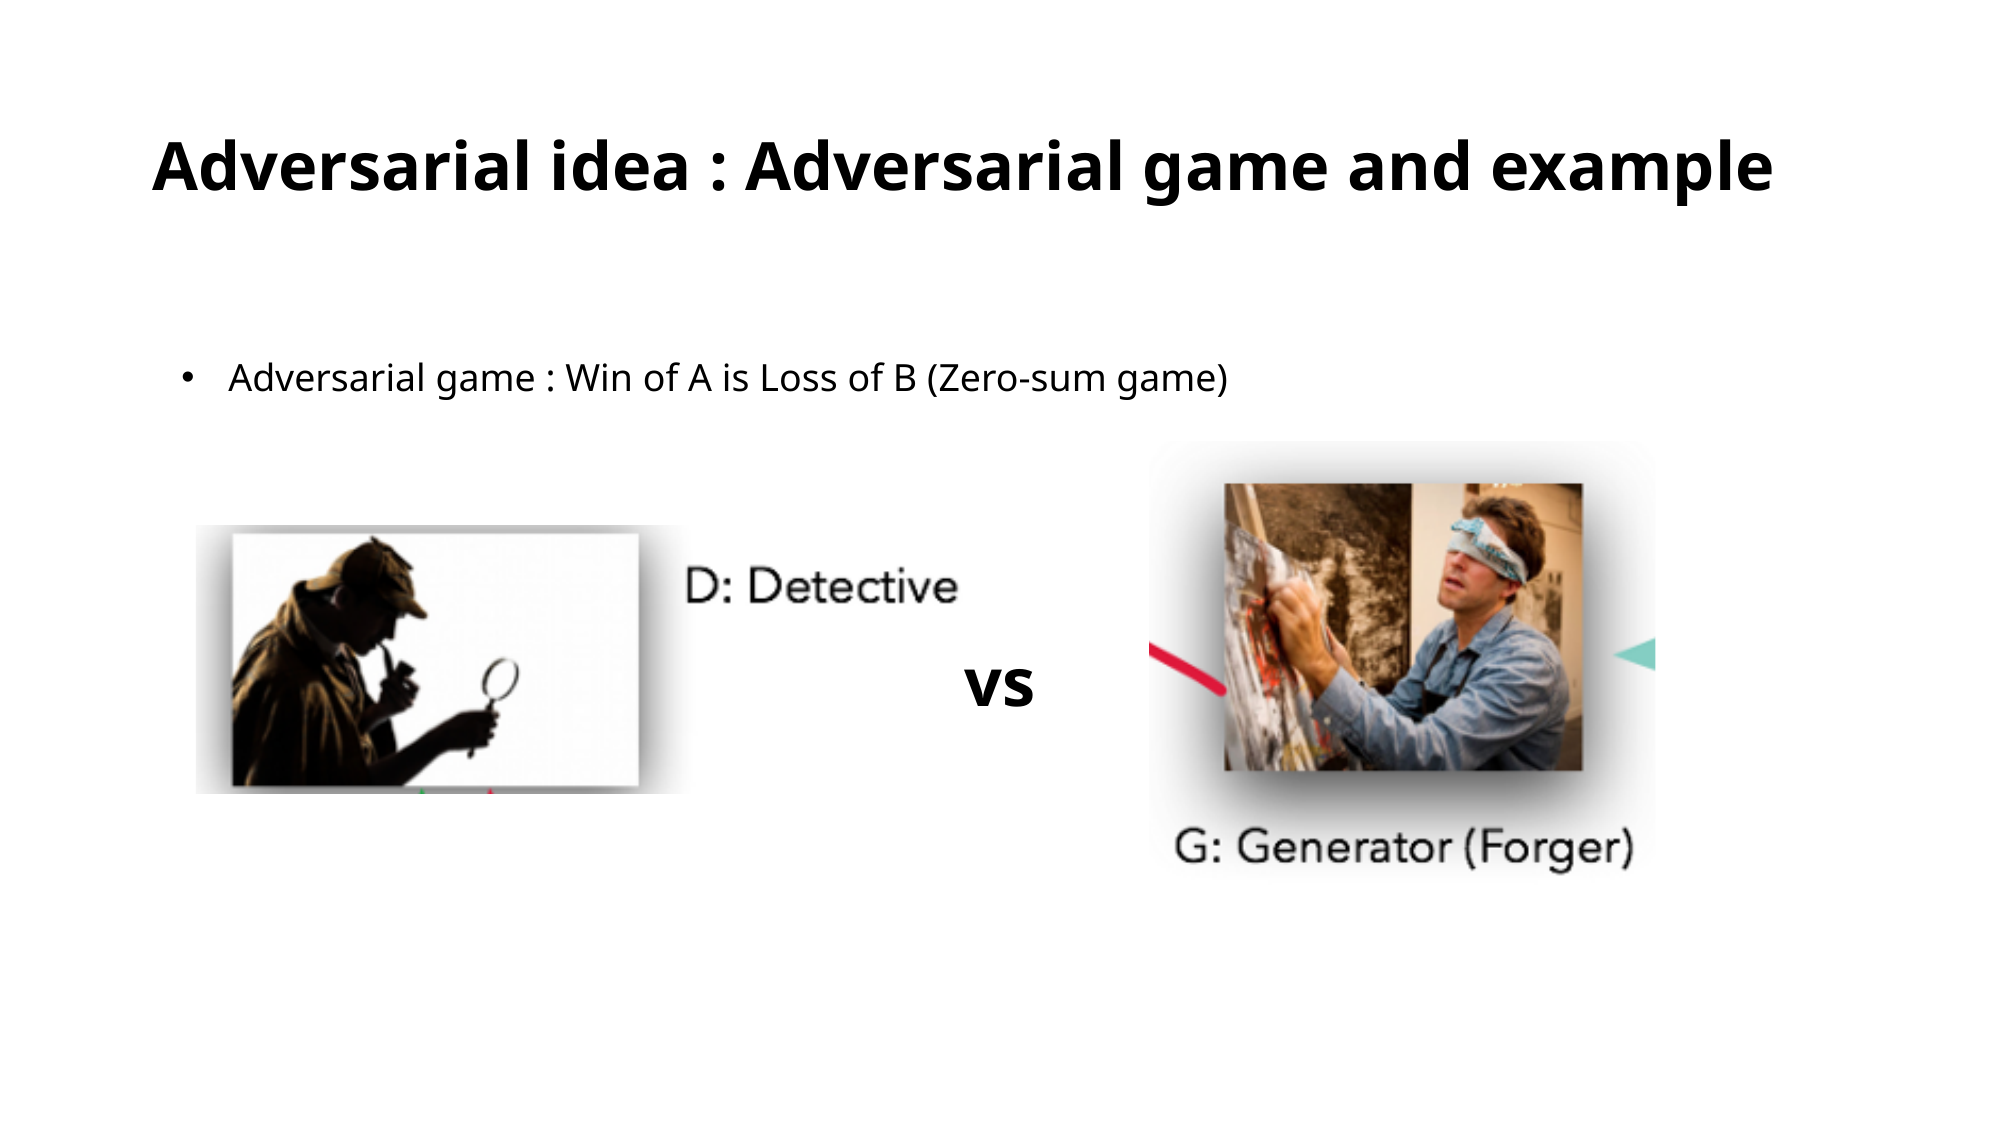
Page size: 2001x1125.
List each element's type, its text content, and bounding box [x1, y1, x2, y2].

title Adversarial idea : Adversarial game and example [137, 59, 1863, 278]
picture [195, 525, 979, 794]
text_box Adversarial game : Win of A is Loss of B (Zero-sum game) [166, 346, 1286, 407]
picture [1149, 441, 1656, 902]
text_box vs [978, 632, 1133, 727]
